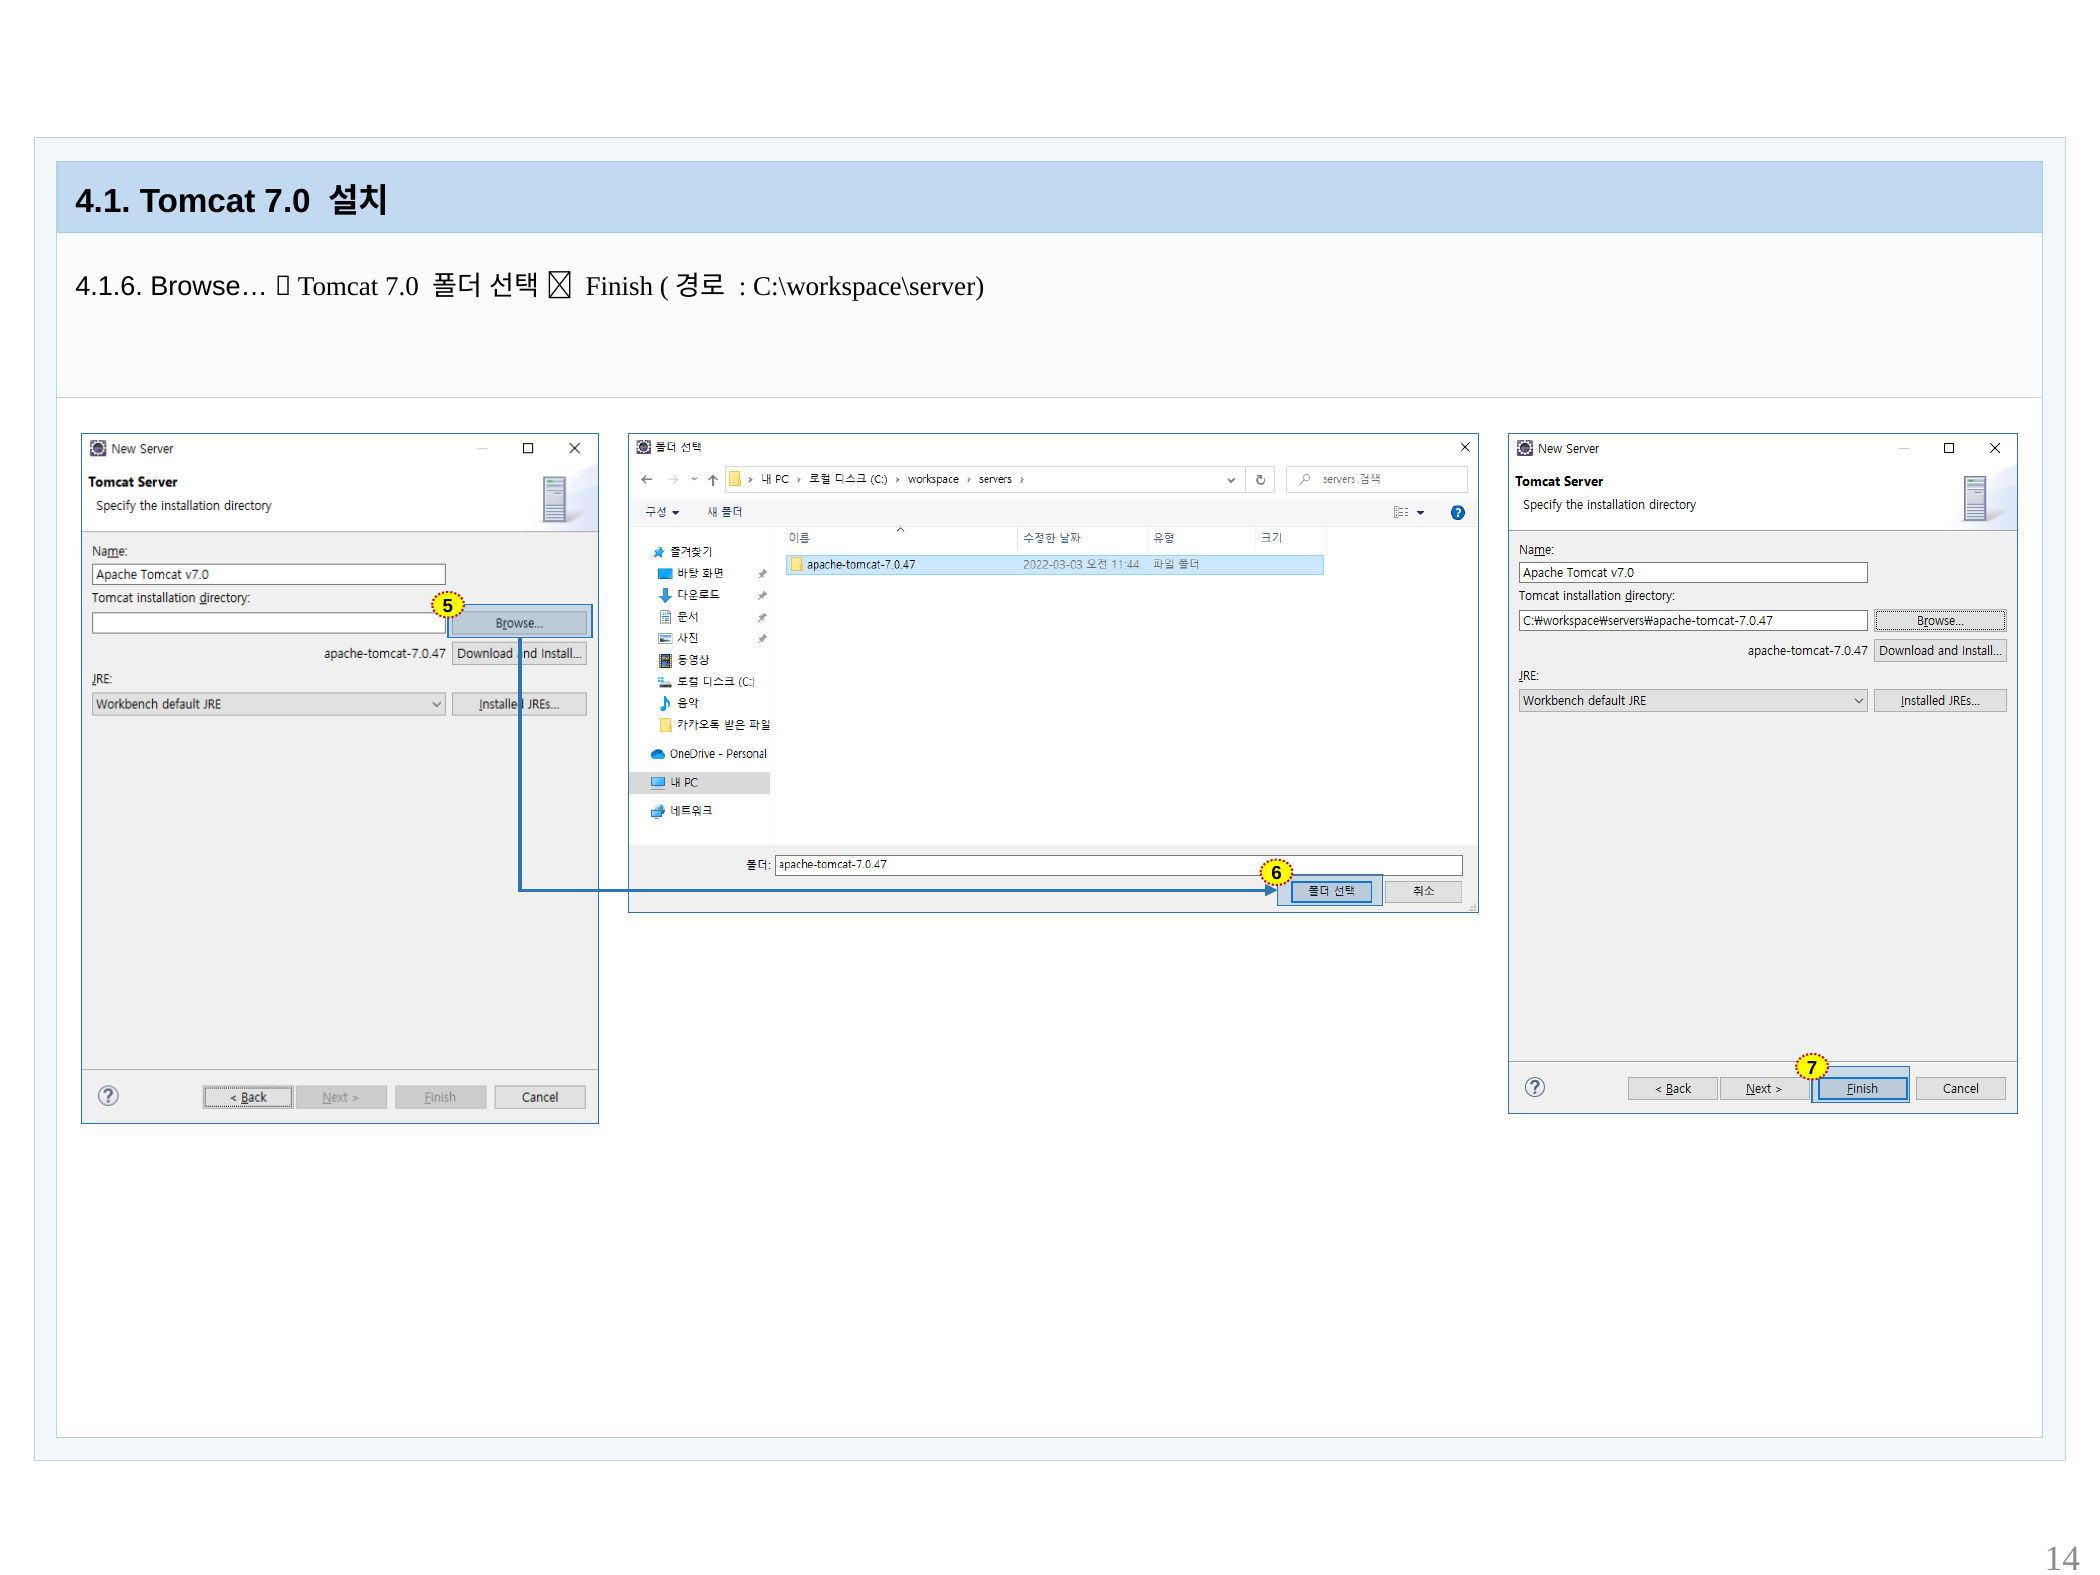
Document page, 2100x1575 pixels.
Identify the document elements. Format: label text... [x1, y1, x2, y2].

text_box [772, 384, 1026, 1143]
text_box 4.1.6. Browse…  Tomcat 7.0 폴더 선택  Finish (경로 : C:\workspace\server) [57, 250, 2043, 363]
slide_number 14 [1611, 1536, 2100, 1575]
text_box 4.1. Tomcat 7.0 설치 [57, 160, 2043, 233]
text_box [81, 433, 599, 1124]
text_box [628, 433, 772, 913]
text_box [1508, 433, 2018, 1114]
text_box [1026, 433, 1479, 913]
